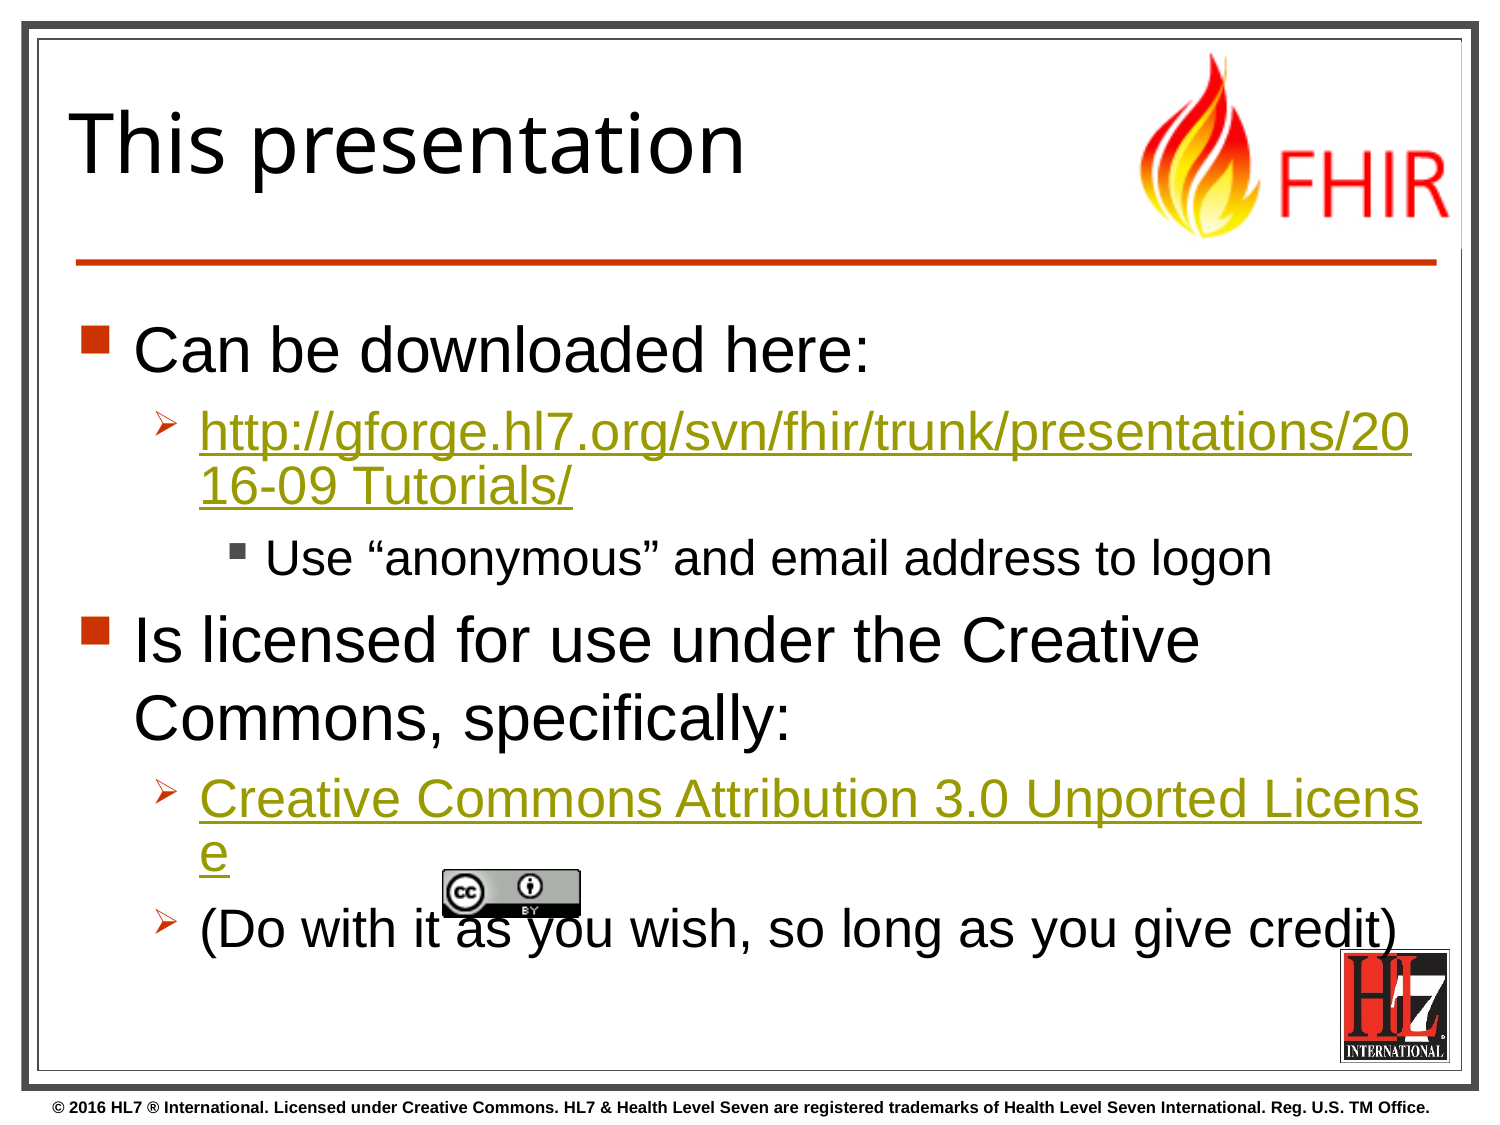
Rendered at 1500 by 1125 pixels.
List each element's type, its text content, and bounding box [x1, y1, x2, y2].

picture [442, 869, 581, 919]
title This presentation [53, 54, 1128, 244]
list Can be downloaded here: http://gforge.hl7.org/svn/fhir/trunk/presentations/2016-09 Tutorials/ Use “anonymous” and email address to logon Is licensed for use under the Creative Commons, specifically: Creative Commons Attribution 3.0 Unported License (Do with it as you wish, so long as you give credit) [62, 299, 1438, 1035]
picture [1128, 42, 1462, 249]
picture [1340, 949, 1450, 1063]
